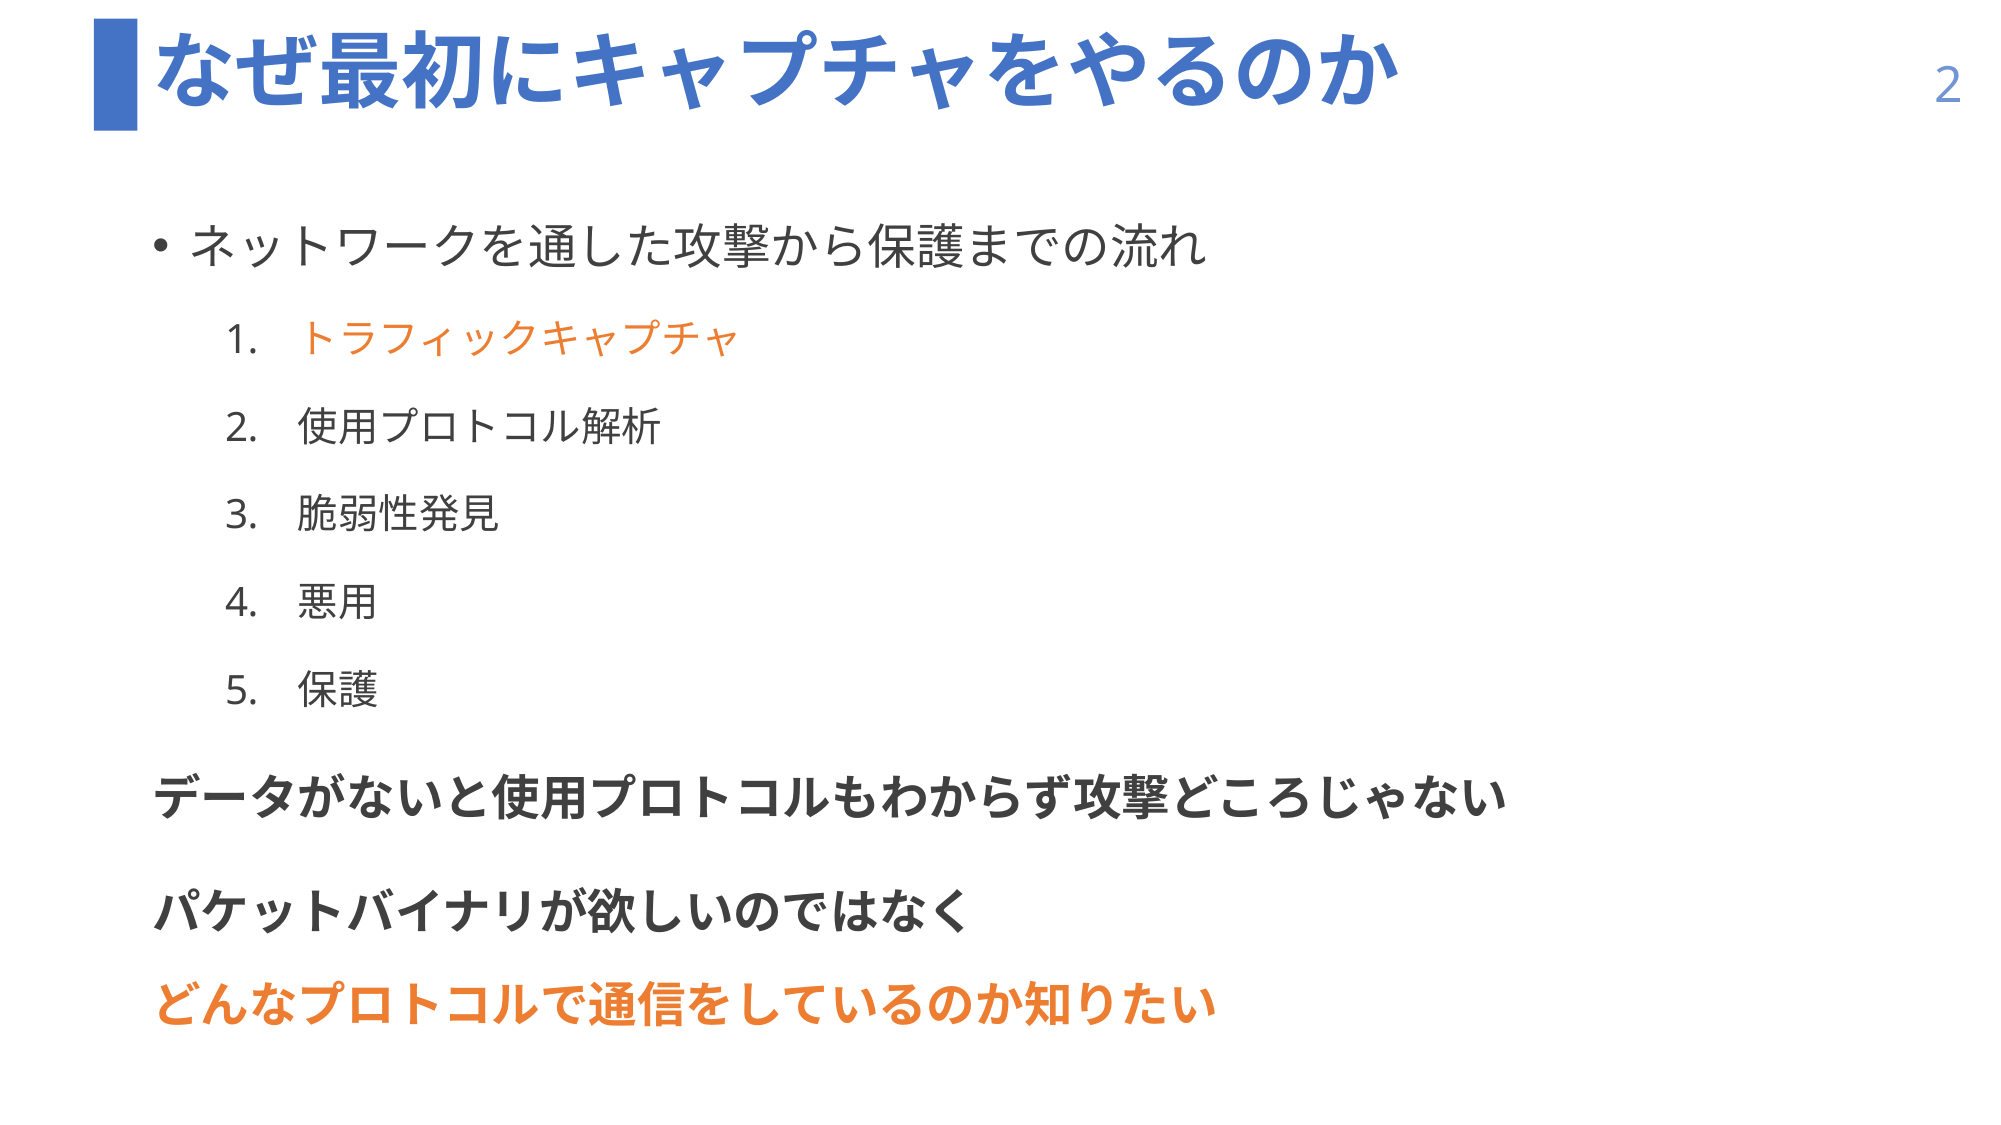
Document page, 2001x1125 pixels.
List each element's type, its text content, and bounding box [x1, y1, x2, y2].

list ネットワークを通した攻撃から保護までの流れ トラフィックキャプチャ 使用プロトコル解析 脆弱性発見 悪用 保護 データがないと使用プロトコルもわからず攻撃どころじゃない パケットバイナリが欲しいのではなく どんなプロトコルで通信をしているのか知りたい [137, 173, 1863, 1043]
slide_number 2 [1862, 48, 1979, 125]
title なぜ最初にキャプチャをやるのか [137, 0, 1863, 150]
